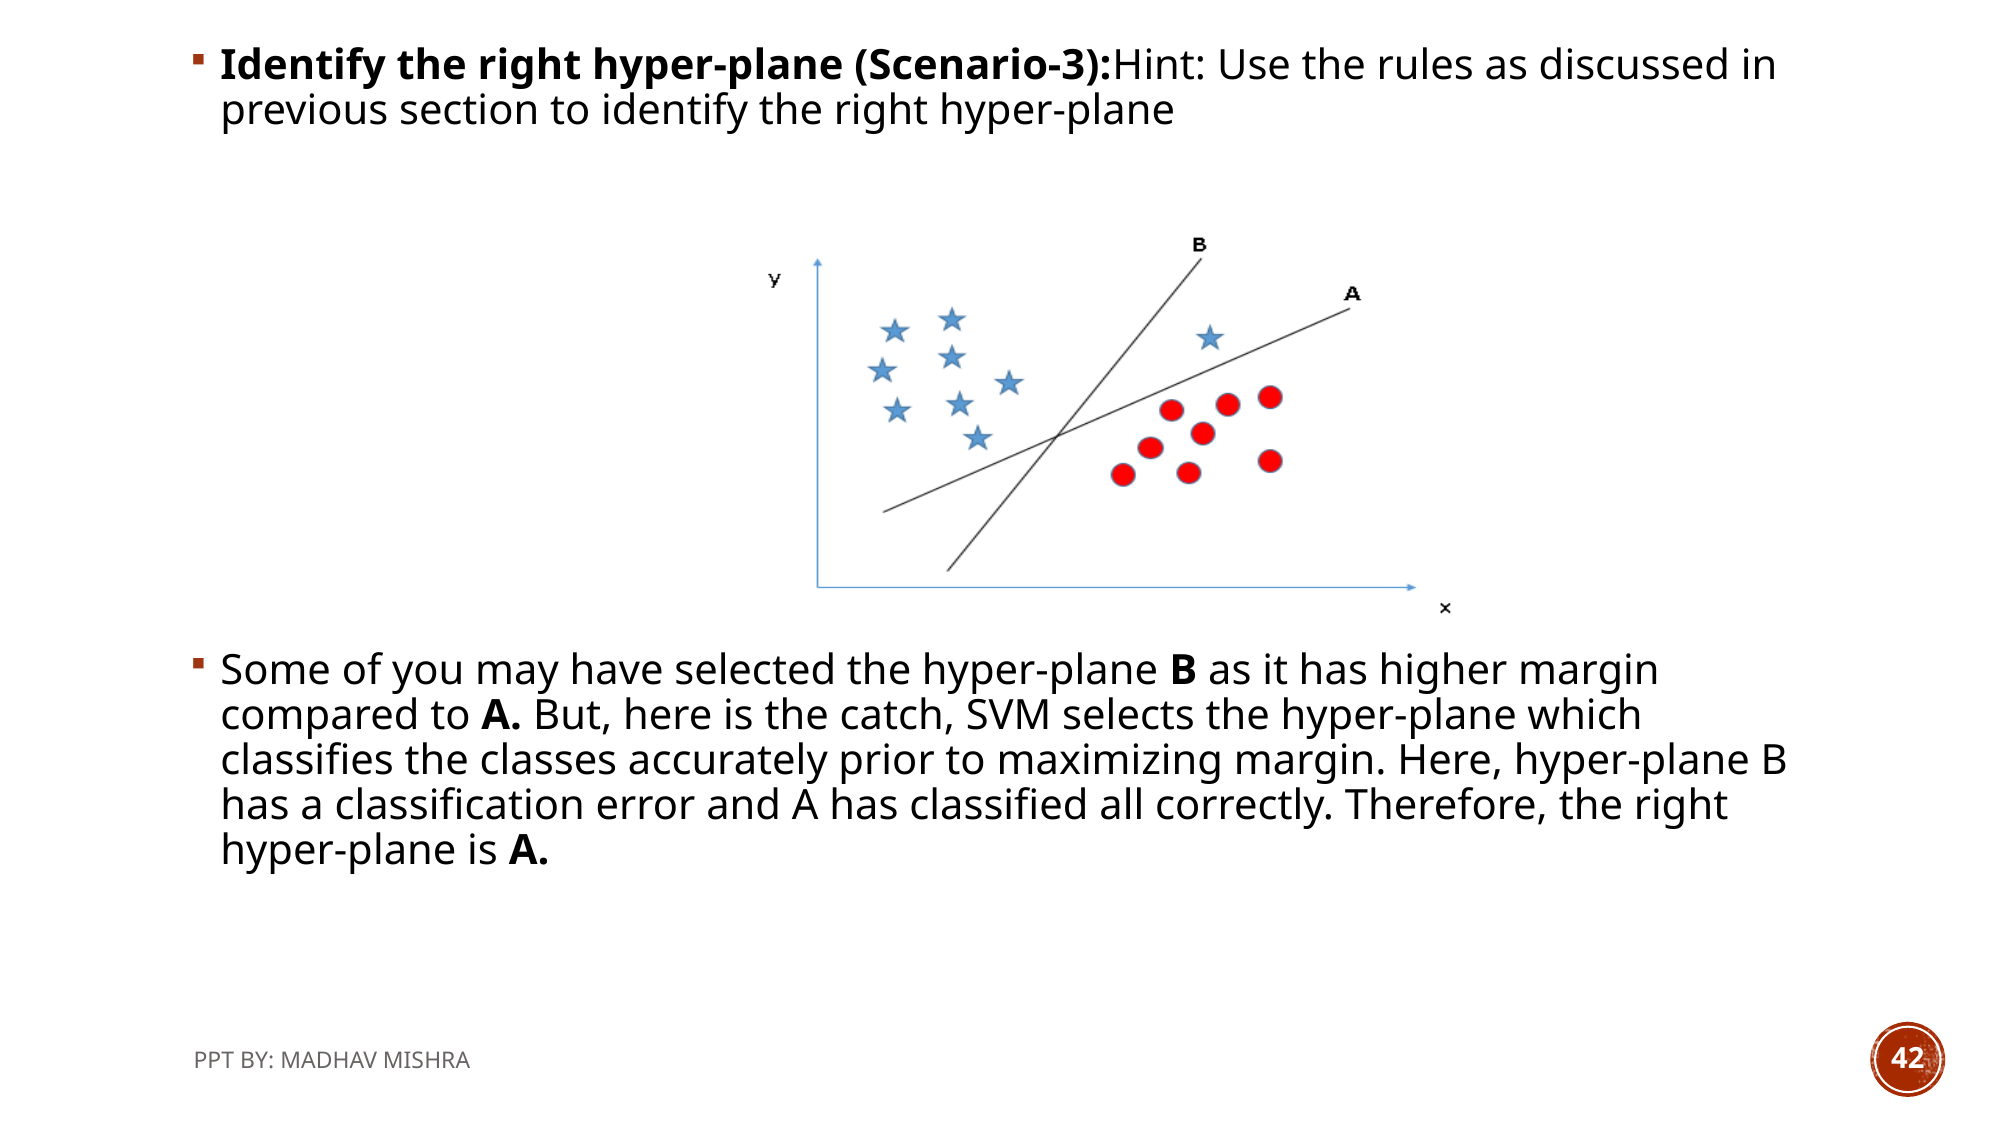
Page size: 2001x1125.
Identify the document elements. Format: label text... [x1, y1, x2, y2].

picture [706, 194, 1466, 627]
footer PPT BY: MADHAV MISHRA [178, 1028, 1217, 1089]
slide_number 42 [1855, 1028, 1961, 1089]
list Identify the right hyper-plane (Scenario-3):Hint: Use the rules as discussed in previous section to identify the right hyper-plane Some of you may have selected the hyper-plane B as it has higher margin compared to A. But, here is the catch, SVM selects the hyper-plane which classifies the classes accurately prior to maximizing margin. Here, hyper-plane B has a classification error and A has classified all correctly. Therefore, the right hyper-plane is A. [175, 36, 1826, 1013]
